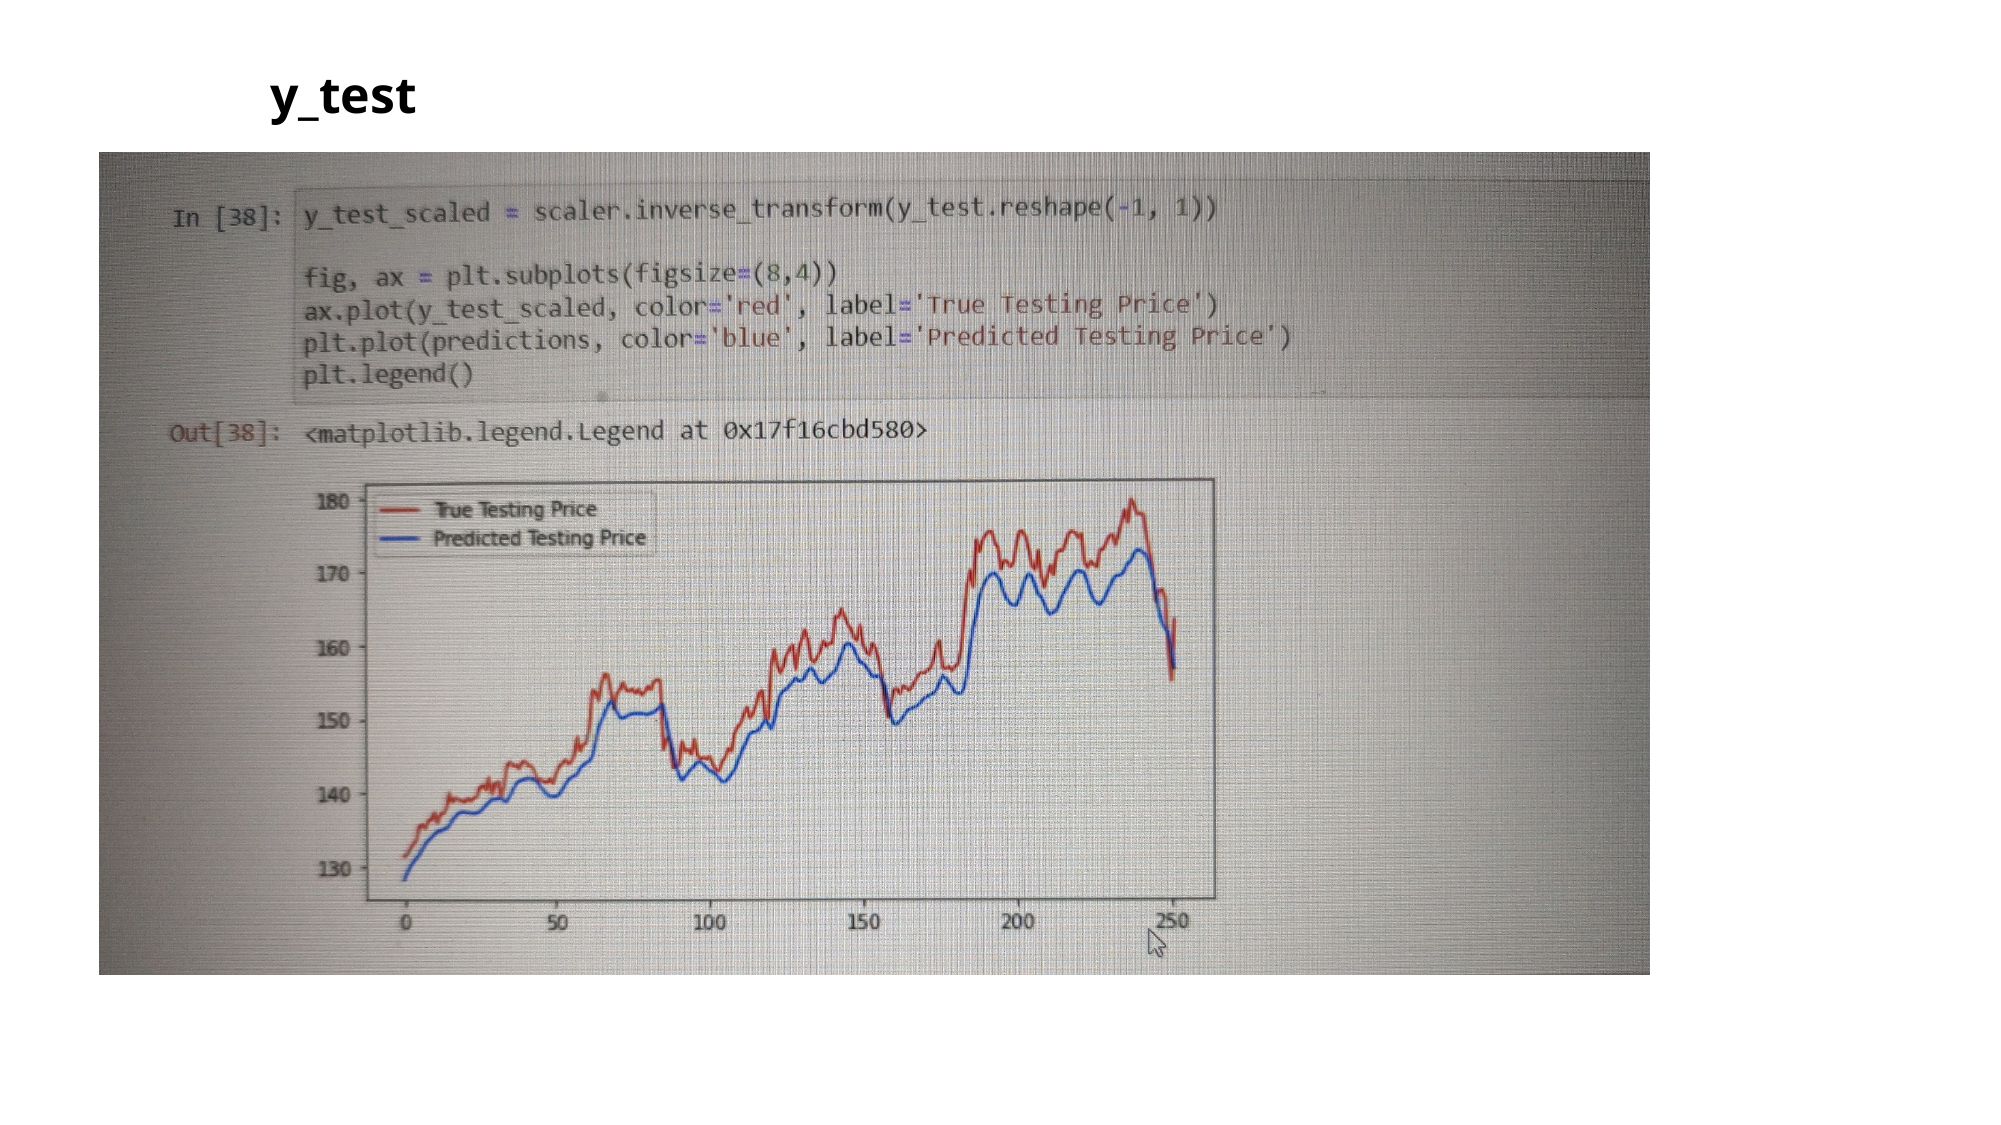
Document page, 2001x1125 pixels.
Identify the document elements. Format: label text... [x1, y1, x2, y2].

text_box y_test [255, 55, 1072, 131]
picture [99, 152, 1650, 975]
